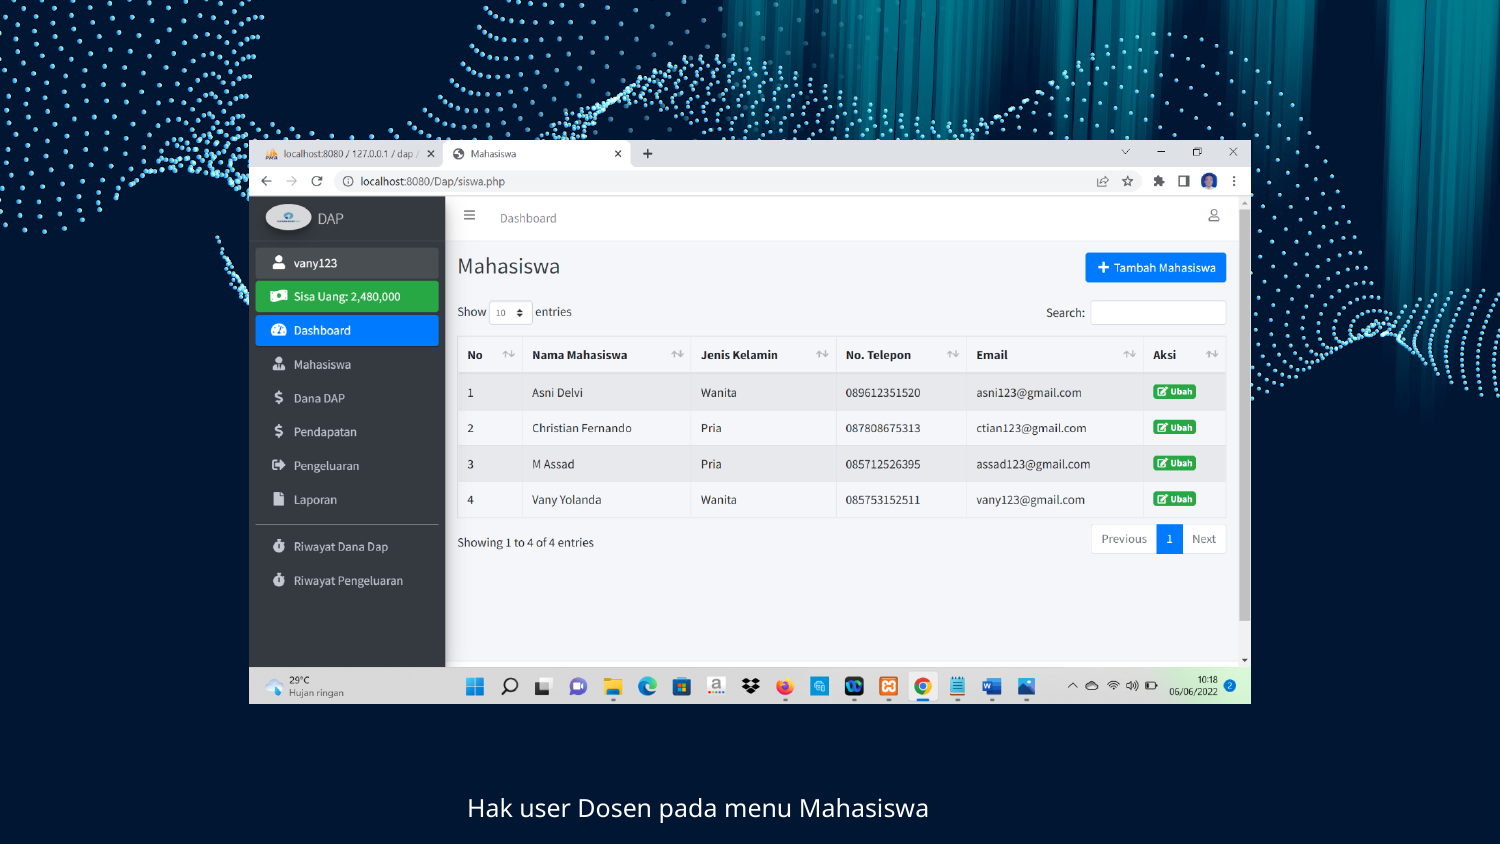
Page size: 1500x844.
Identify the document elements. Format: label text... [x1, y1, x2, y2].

picture [249, 139, 1251, 704]
picture [0, 0, 1500, 844]
title Hak user Dosen pada menu Mahasiswa [10, 3, 1500, 838]
